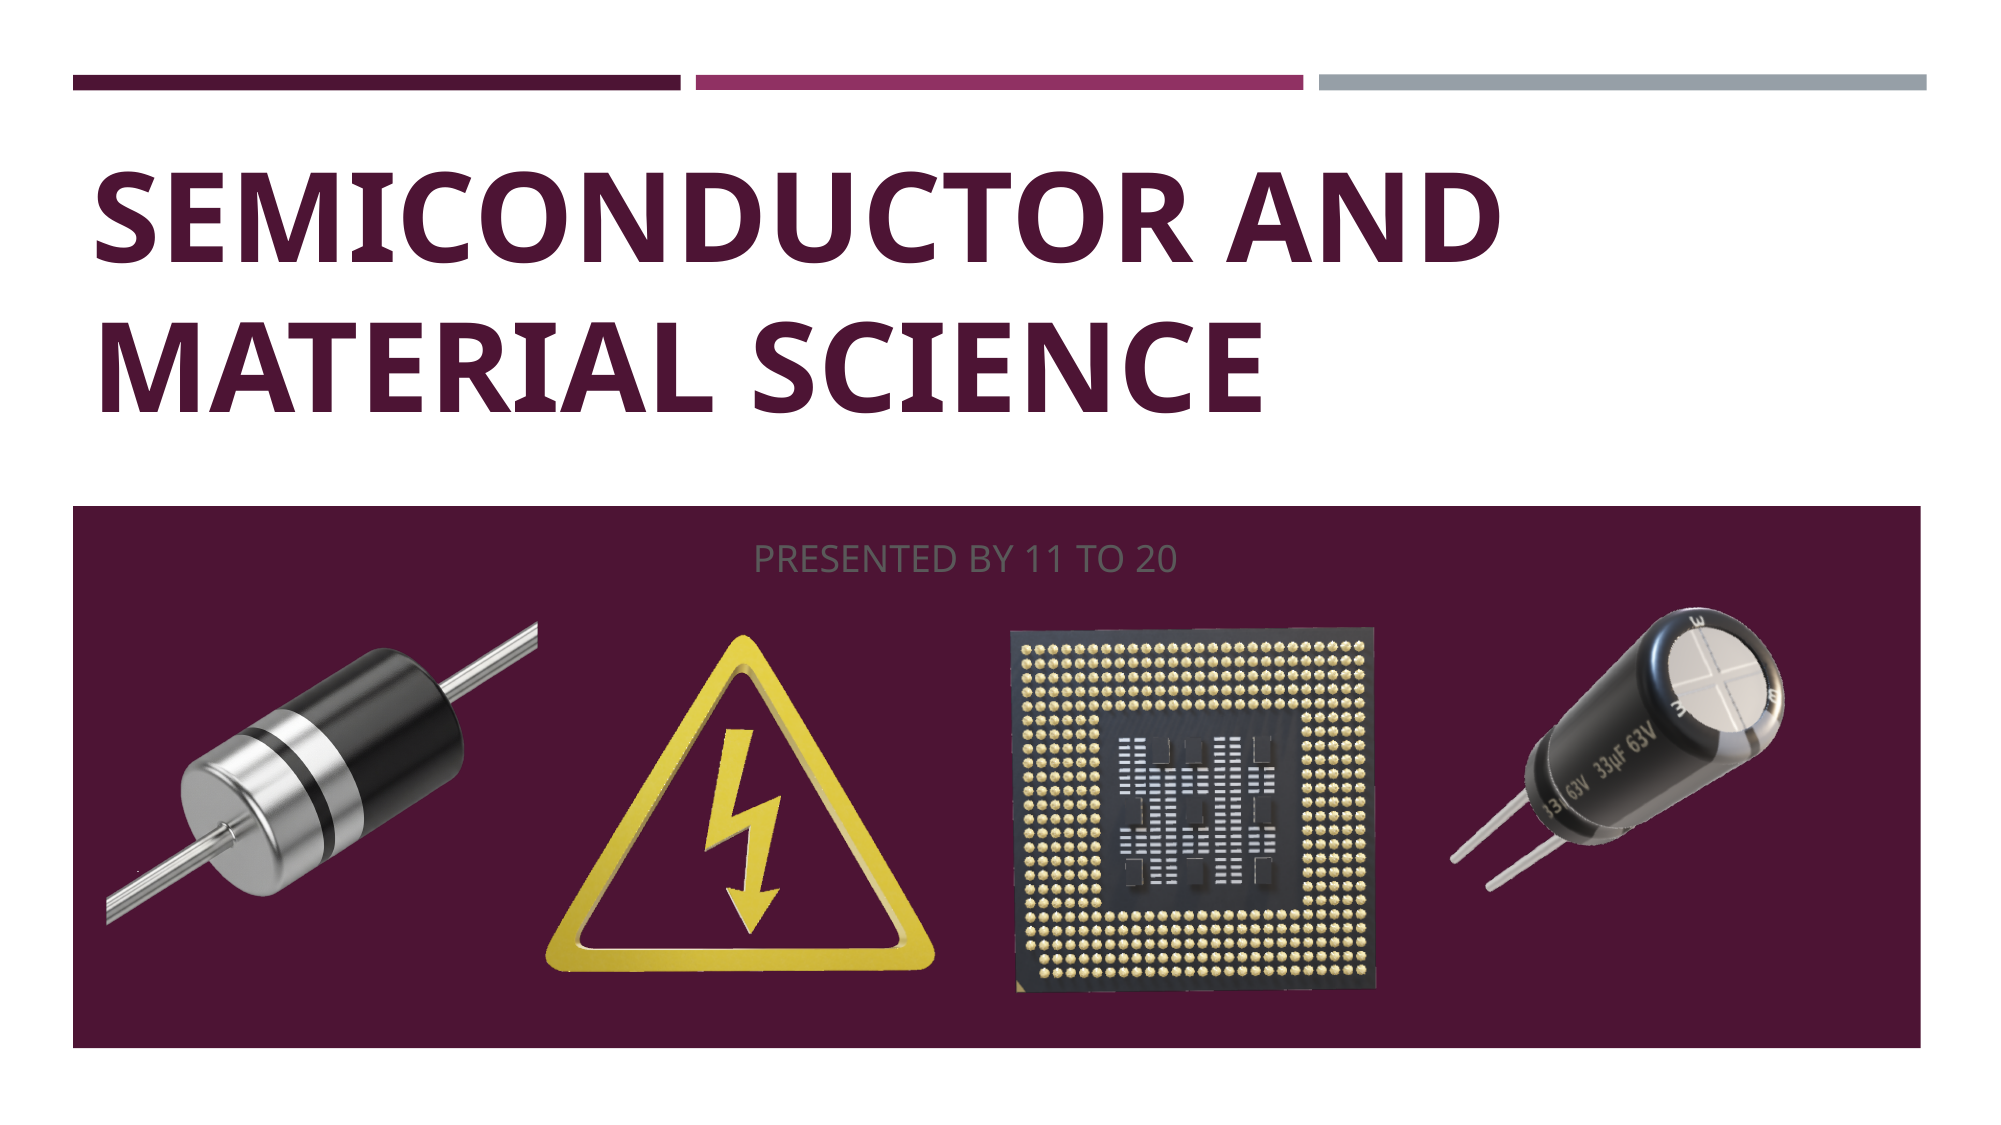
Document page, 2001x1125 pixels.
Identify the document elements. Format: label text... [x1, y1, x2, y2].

picture [544, 622, 941, 973]
subtitle PRESENTED BY 11 TO 20 [709, 527, 1223, 597]
picture [1008, 532, 1823, 1090]
picture [104, 537, 539, 973]
title SEMICONDUCTOR AND MATERIAL SCIENCE [76, 153, 1913, 446]
